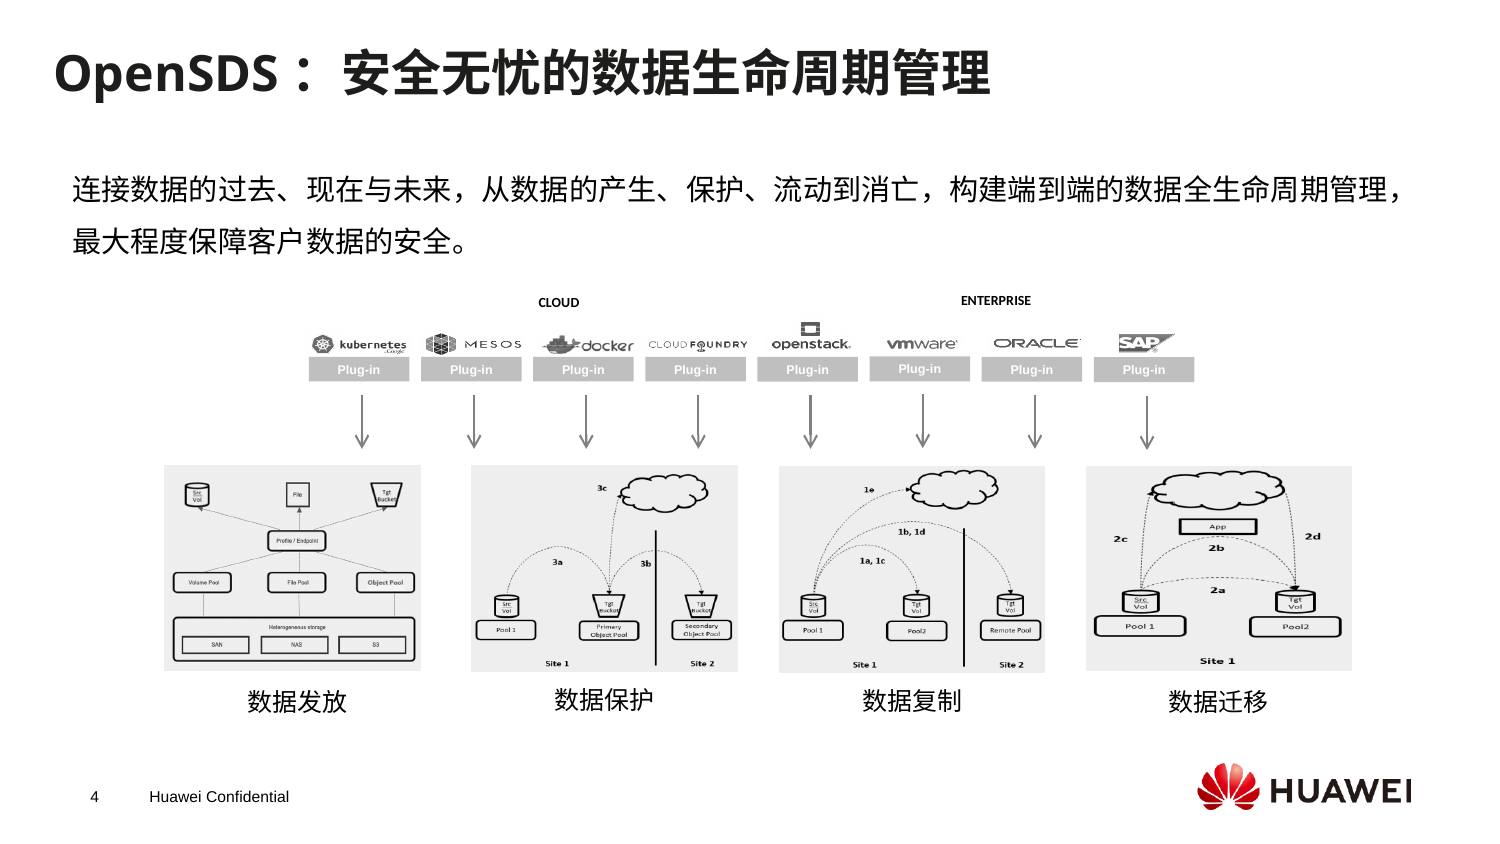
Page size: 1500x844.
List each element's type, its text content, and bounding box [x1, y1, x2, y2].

text_box 连接数据的过去、现在与未来，从数据的产生、保护、流动到消亡，构建端到端的数据全生命周期管理，最大程度保障客户数据的安全。 [60, 147, 1438, 264]
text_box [308, 284, 1195, 450]
slide_number 4 [90, 774, 144, 820]
picture [164, 464, 421, 671]
text_box 数据发放 [164, 679, 431, 724]
title OpenSDS：安全无忧的数据生命周期管理 [38, 33, 1428, 97]
picture [1197, 763, 1411, 810]
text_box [471, 464, 738, 723]
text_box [779, 466, 1045, 724]
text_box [1086, 466, 1352, 725]
